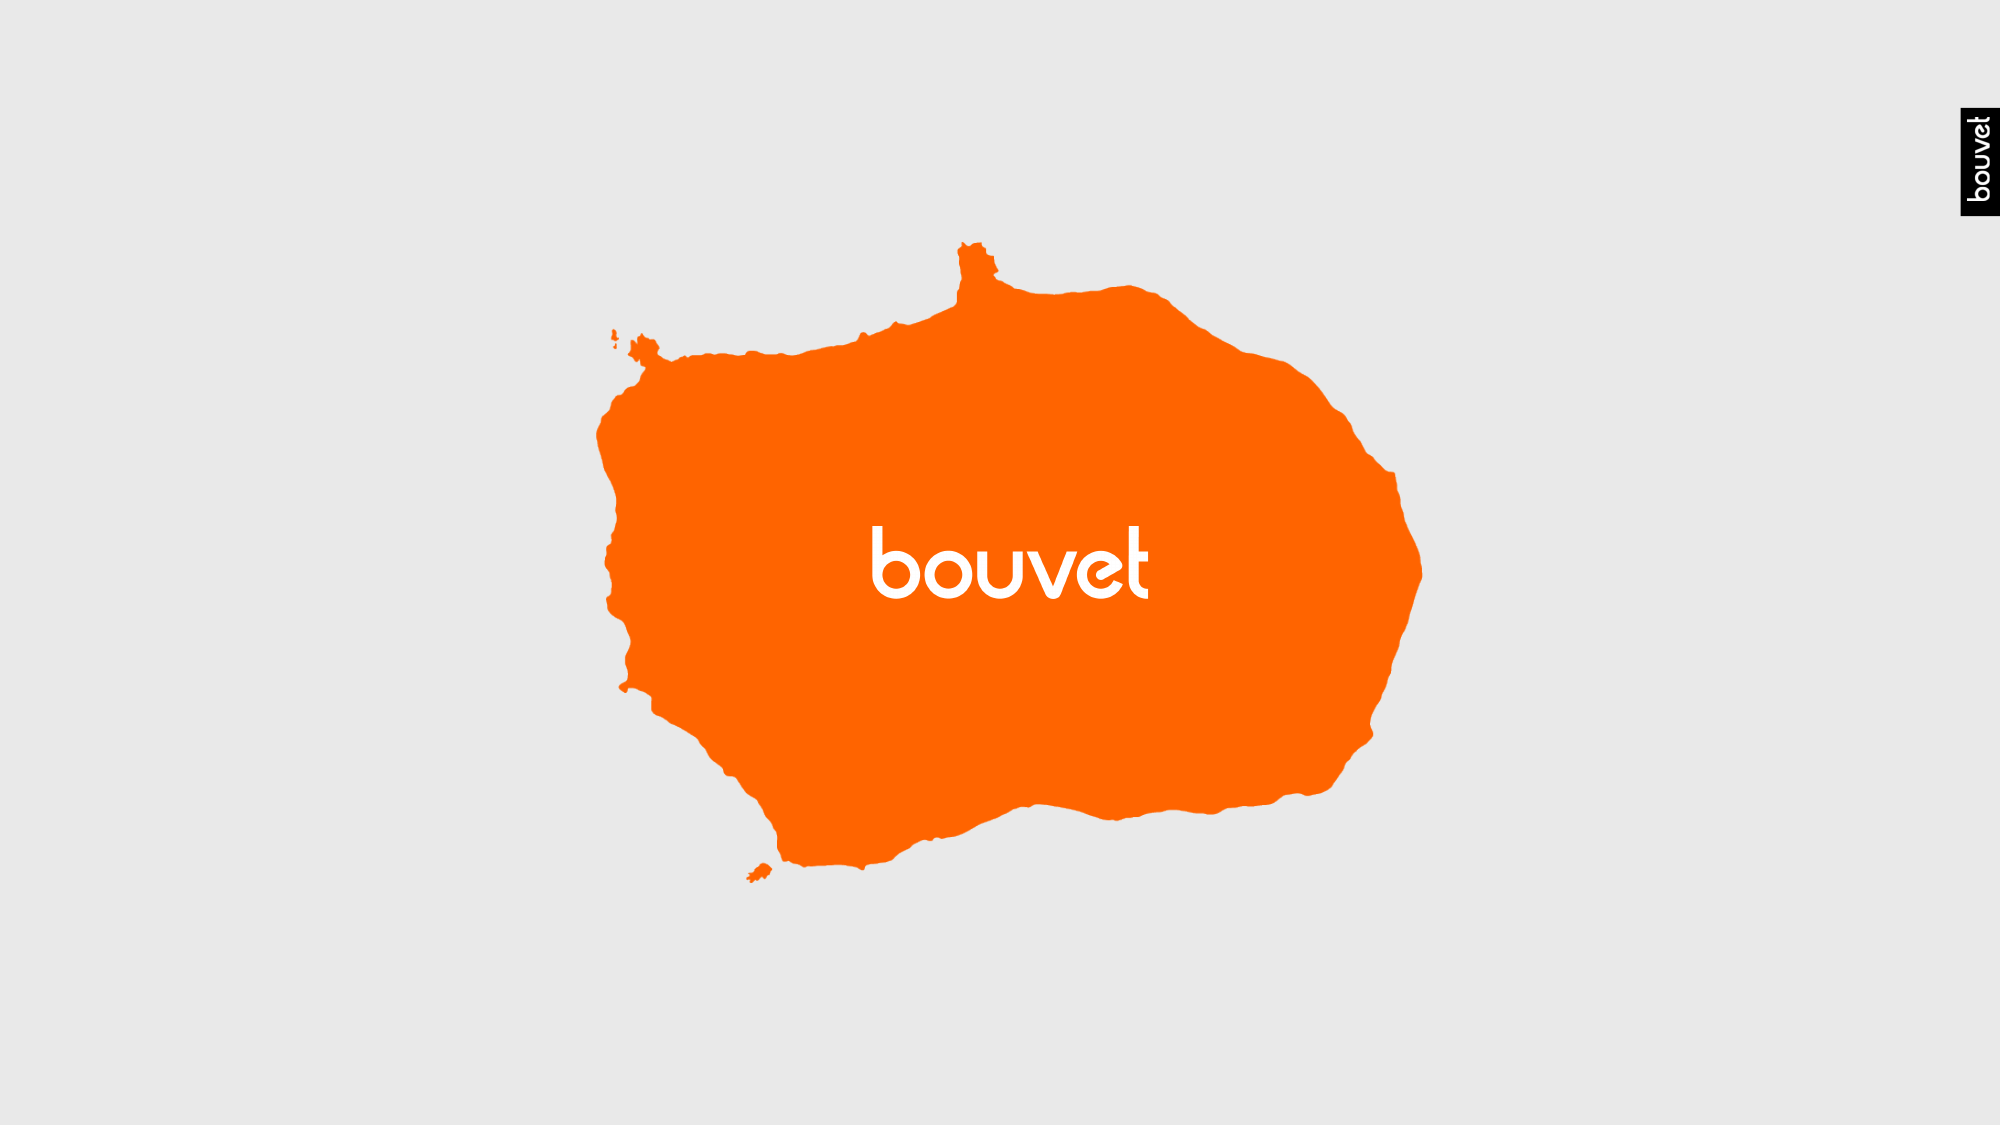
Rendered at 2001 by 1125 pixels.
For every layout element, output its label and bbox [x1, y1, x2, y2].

picture [585, 233, 1432, 892]
